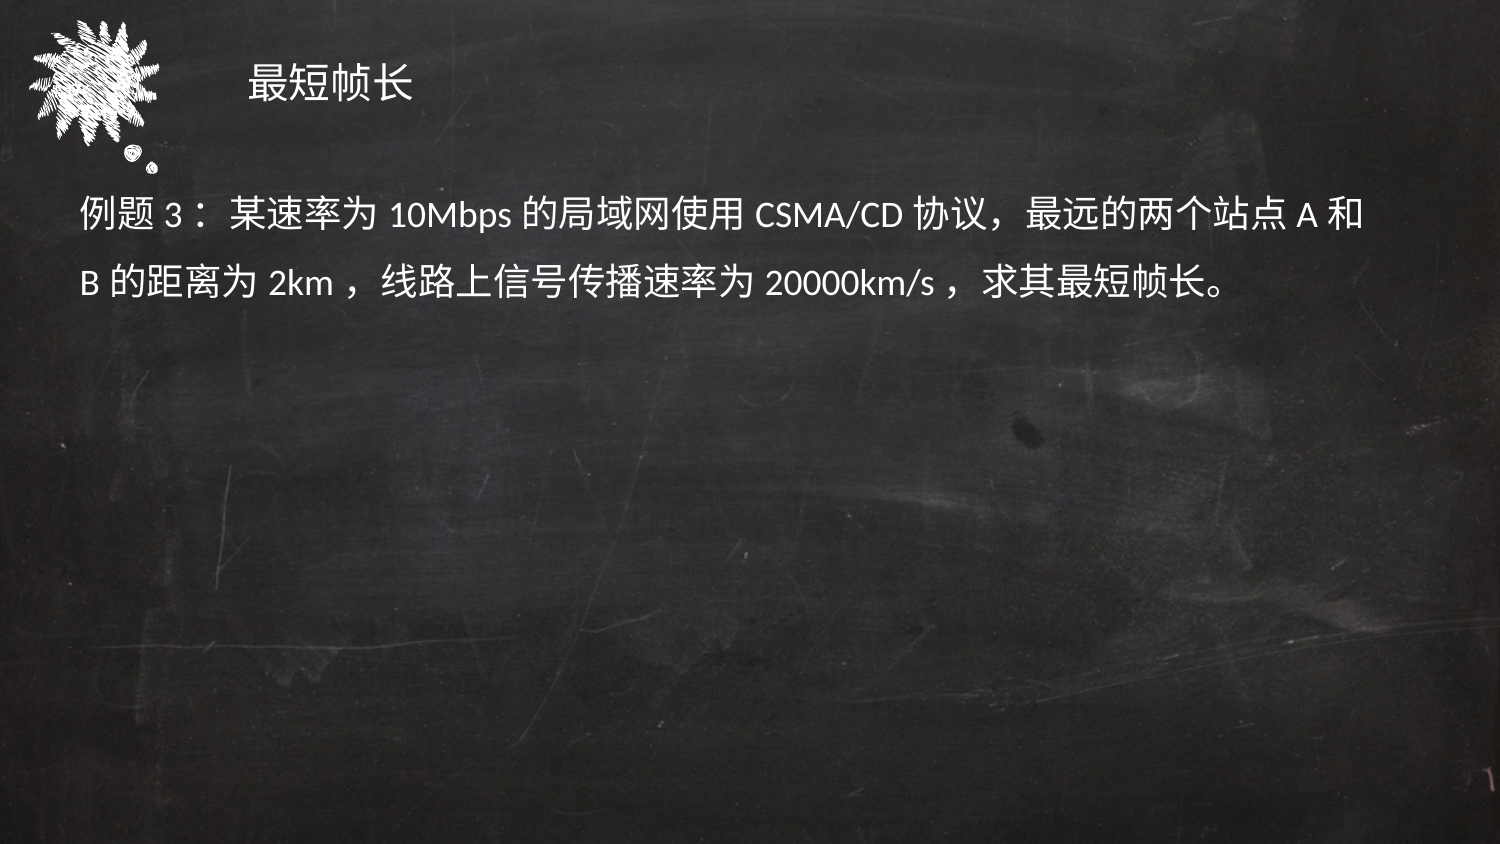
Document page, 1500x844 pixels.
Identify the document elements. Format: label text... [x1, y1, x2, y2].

text_box 例题3：某速率为10Mbps的局域网使用CSMA/CD协议，最远的两个站点A和B的距离为2km，线路上信号传播速率为20000km/s，求其最短帧长。 [64, 160, 1400, 311]
picture [0, 0, 1500, 844]
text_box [29, 19, 503, 174]
